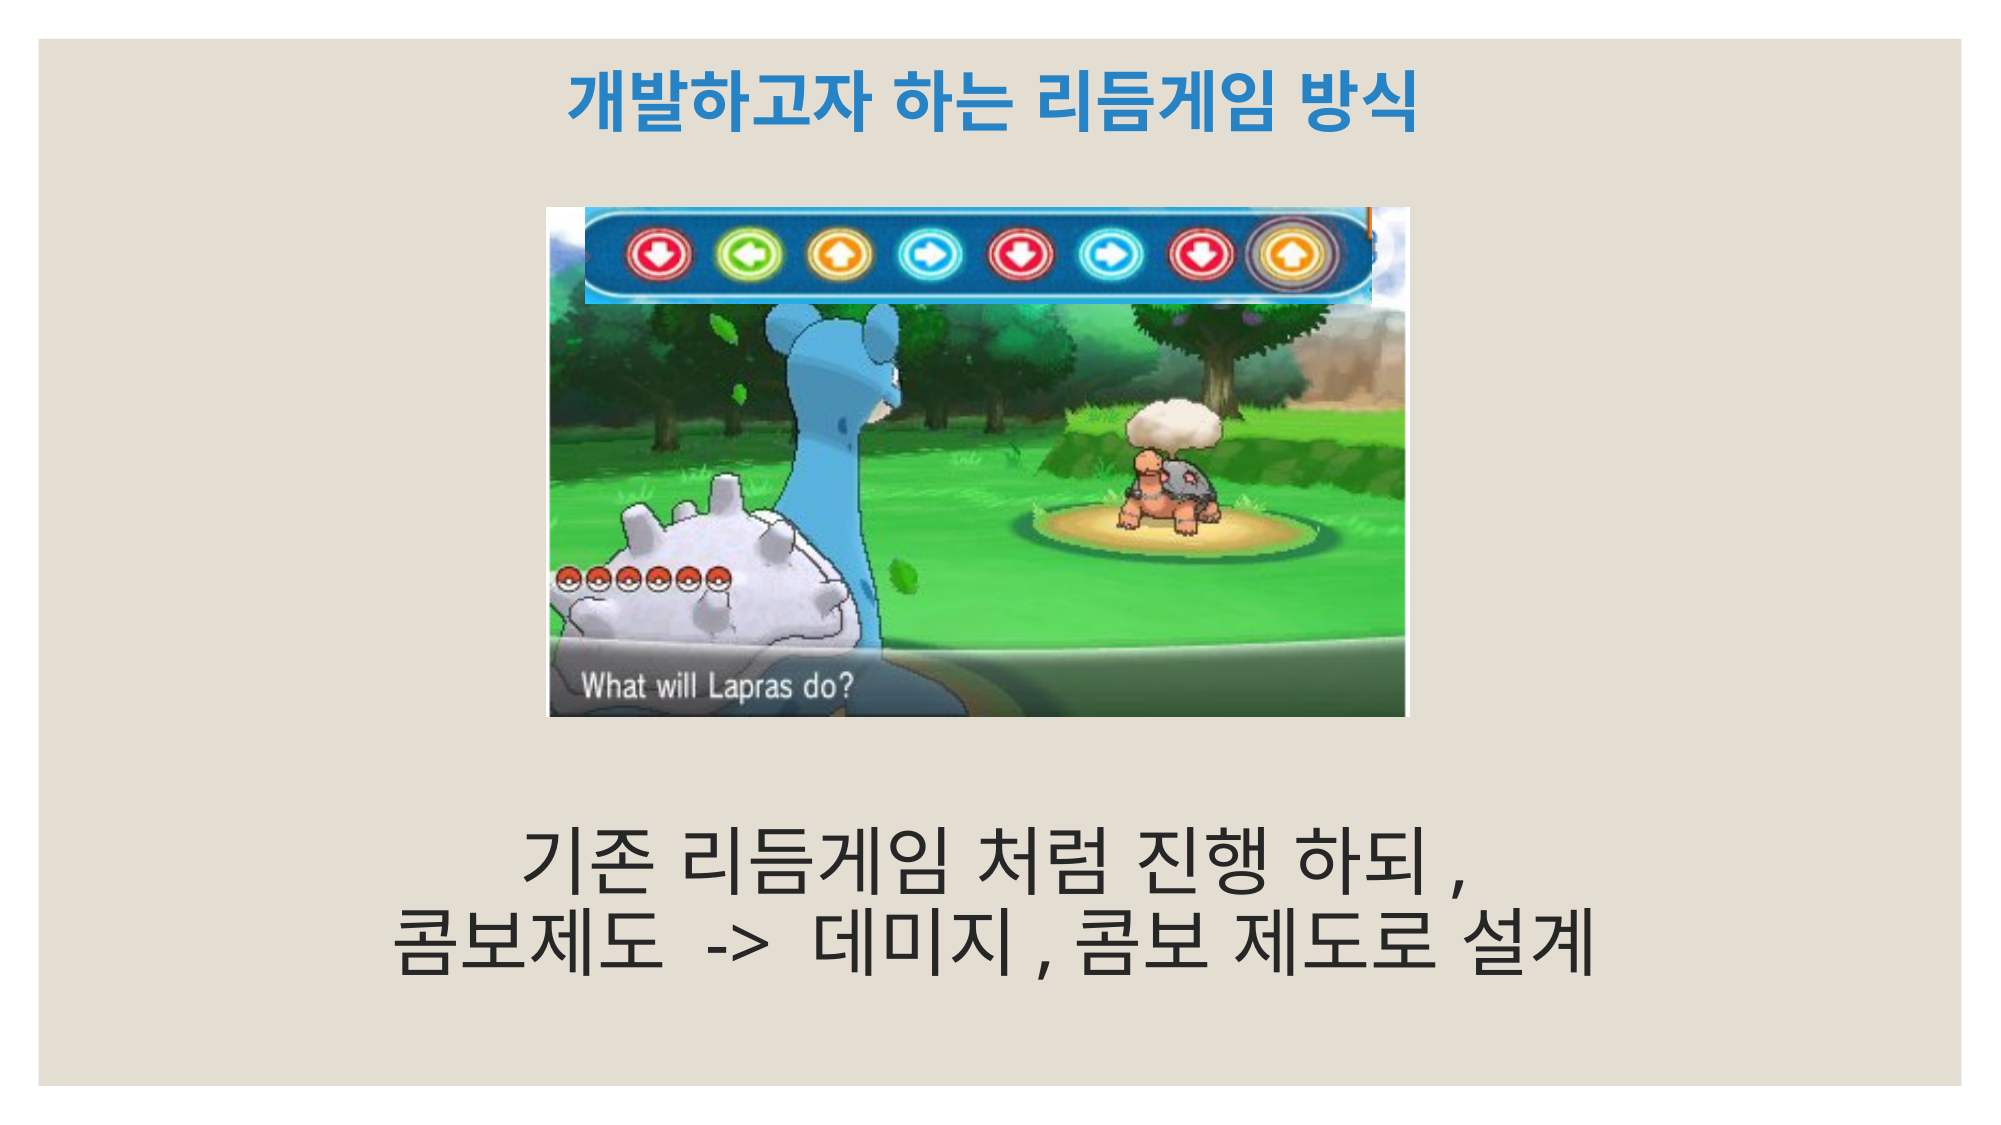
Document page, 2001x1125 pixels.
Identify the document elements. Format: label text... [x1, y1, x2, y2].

text_box 개발하고자 하는 리듬게임 방식 기존 리듬게임 처럼 진행 하되, 콤보제도 -> 데미지,콤보 제도로 설계 [73, 59, 1916, 996]
picture [546, 207, 1410, 717]
